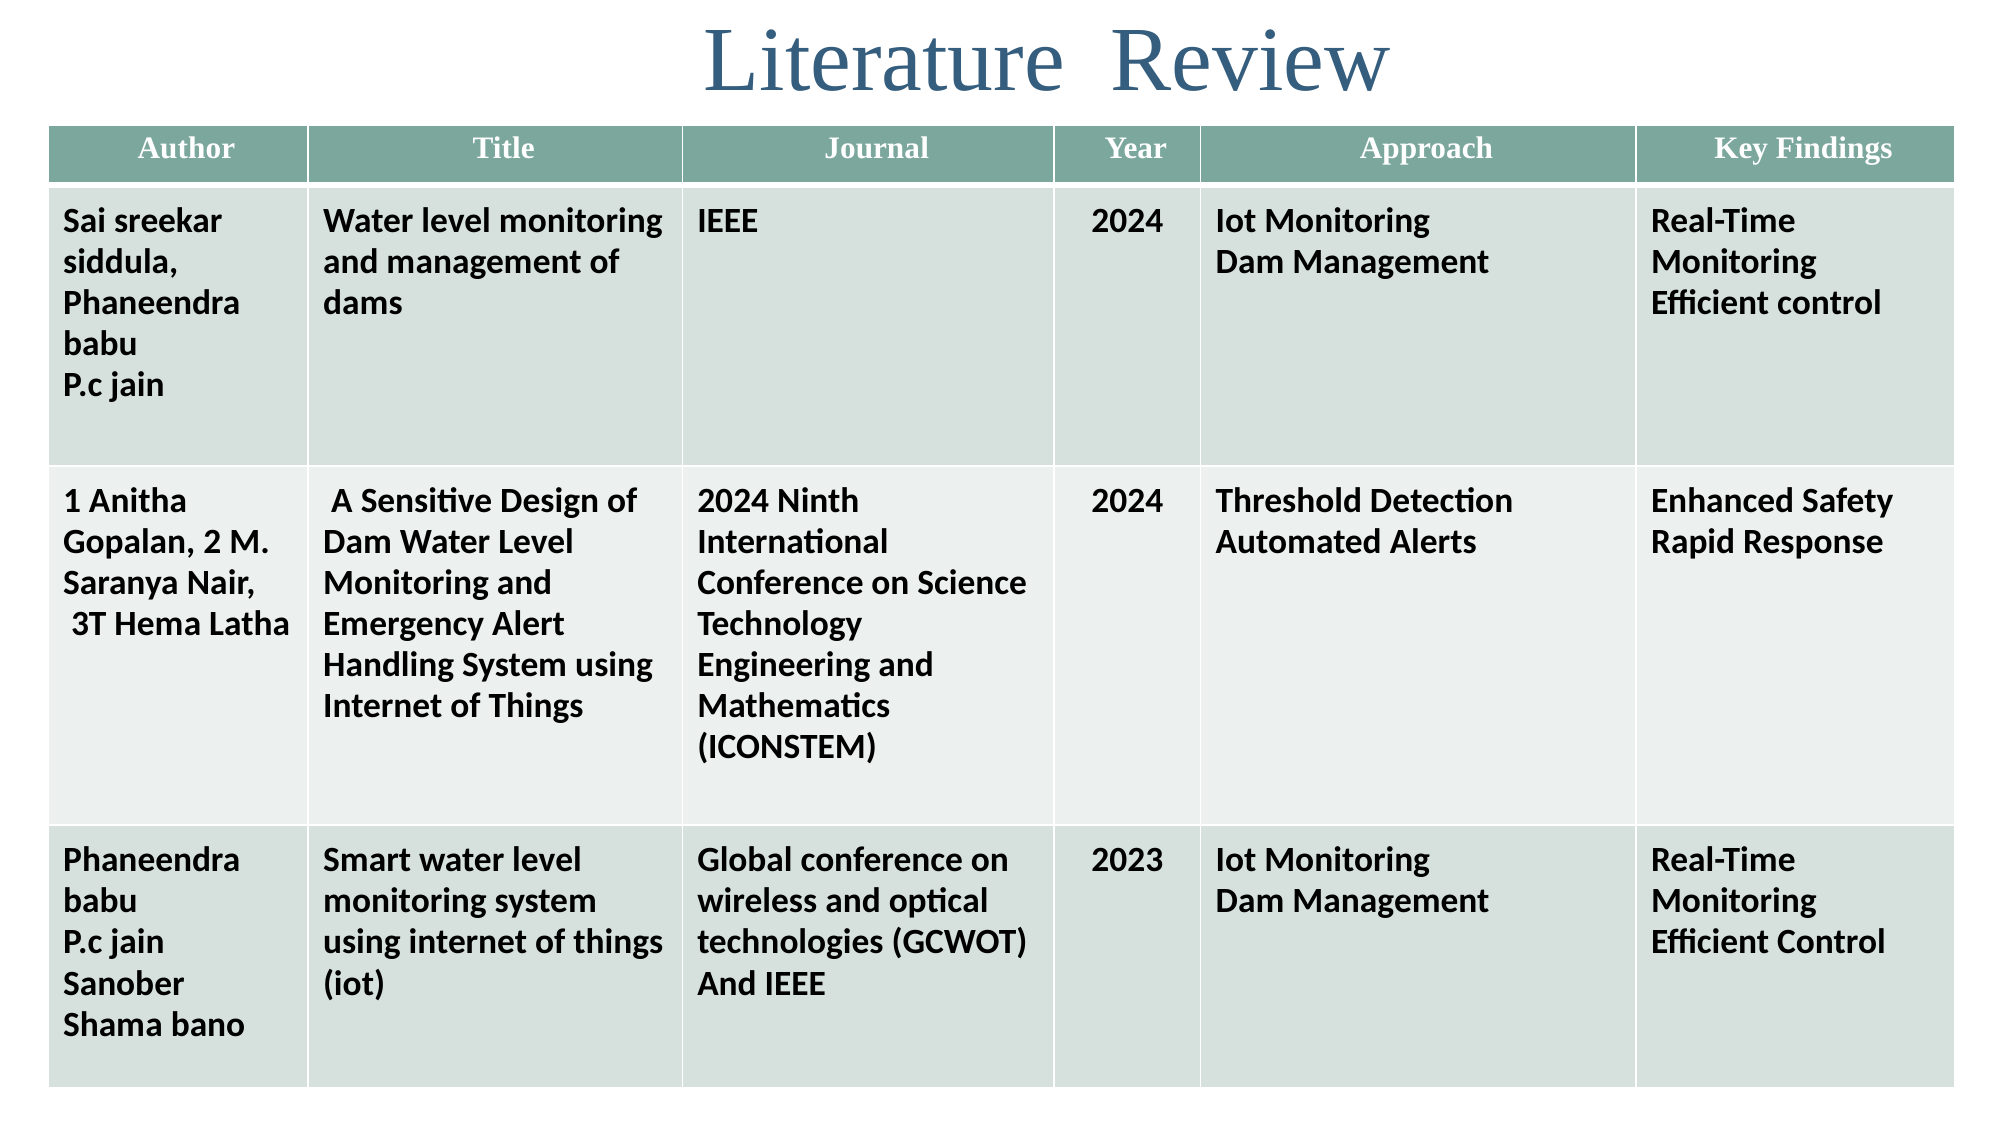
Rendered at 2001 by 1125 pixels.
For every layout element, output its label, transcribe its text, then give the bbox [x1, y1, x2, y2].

table_cell Iot Monitoring Dam Management [1201, 826, 1635, 1087]
table_header Journal [683, 126, 1053, 182]
table_header Title [309, 126, 682, 182]
table_cell Real-Time Monitoring Efficient Control [1637, 826, 1954, 1087]
table_cell 2024 [1055, 188, 1200, 465]
table_cell Threshold Detection Automated Alerts [1201, 467, 1635, 824]
table_header Author [49, 126, 307, 182]
table_header Approach [1201, 126, 1635, 182]
table_cell Smart water level monitoring system using internet of things (iot) [309, 826, 682, 1087]
table_header Key Findings [1637, 126, 1954, 182]
table_cell Real-Time Monitoring Efficient control [1637, 188, 1954, 465]
table_cell 2024 Ninth International Conference on Science Technology Engineering and Mathematics (ICONSTEM) [683, 467, 1053, 824]
table_cell IEEE [683, 188, 1053, 465]
table_cell Global conference on wireless and optical technologies (GCWOT) And IEEE [683, 826, 1053, 1087]
table_cell Phaneendra babu P.c jain Sanober Shama bano [49, 826, 307, 1087]
title Literature Review [157, 0, 1883, 124]
table_cell 2023 [1055, 826, 1200, 1087]
table_cell Sai sreekar siddula, Phaneendra babu P.c jain [49, 188, 307, 465]
table_cell Water level monitoring and management of dams [309, 188, 682, 465]
table_cell A Sensitive Design of Dam Water Level Monitoring and Emergency Alert Handling System using Internet of Things [309, 467, 682, 824]
table_cell 2024 [1055, 467, 1200, 824]
table_cell Iot Monitoring Dam Management [1201, 188, 1635, 465]
table_header Year [1055, 126, 1200, 182]
table_cell 1 Anitha Gopalan, 2 M. Saranya Nair, 3T Hema Latha [49, 467, 307, 824]
table_cell Enhanced Safety Rapid Response [1637, 467, 1954, 824]
